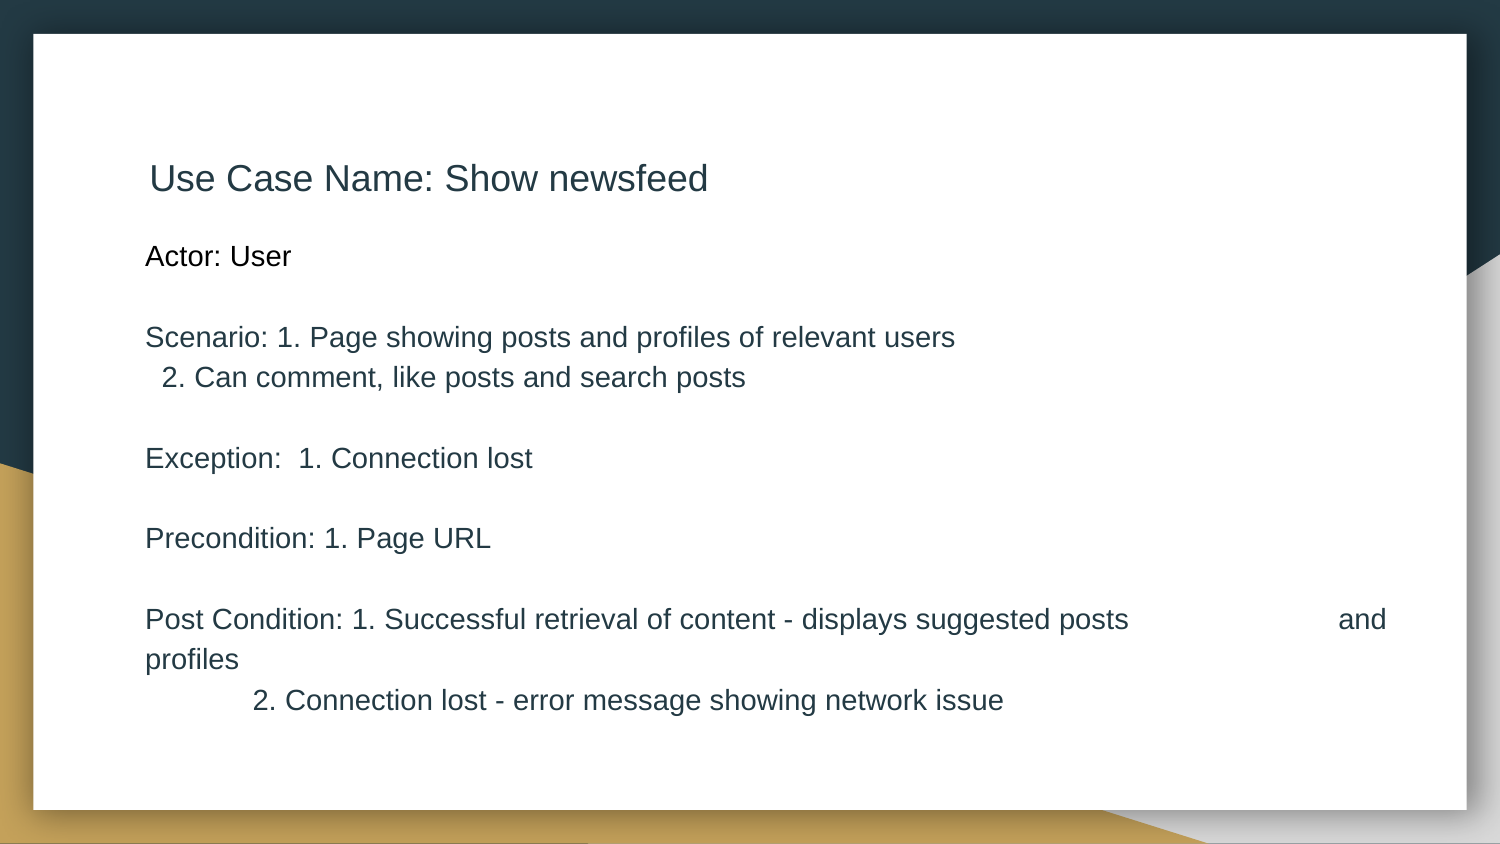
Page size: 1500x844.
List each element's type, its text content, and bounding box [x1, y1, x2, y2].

title Use Case Name: Show newsfeed [134, 138, 1366, 217]
list Actor: User Scenario: 1. Page showing posts and profiles of relevant users 2. Can comment, like posts and search posts Exception: 1. Connection lost Precondition: 1. Page URL Post Condition: 1. Successful retrieval of content - displays suggested posts and profiles 2. Connection lost - error message showing network issue [110, 217, 1422, 732]
